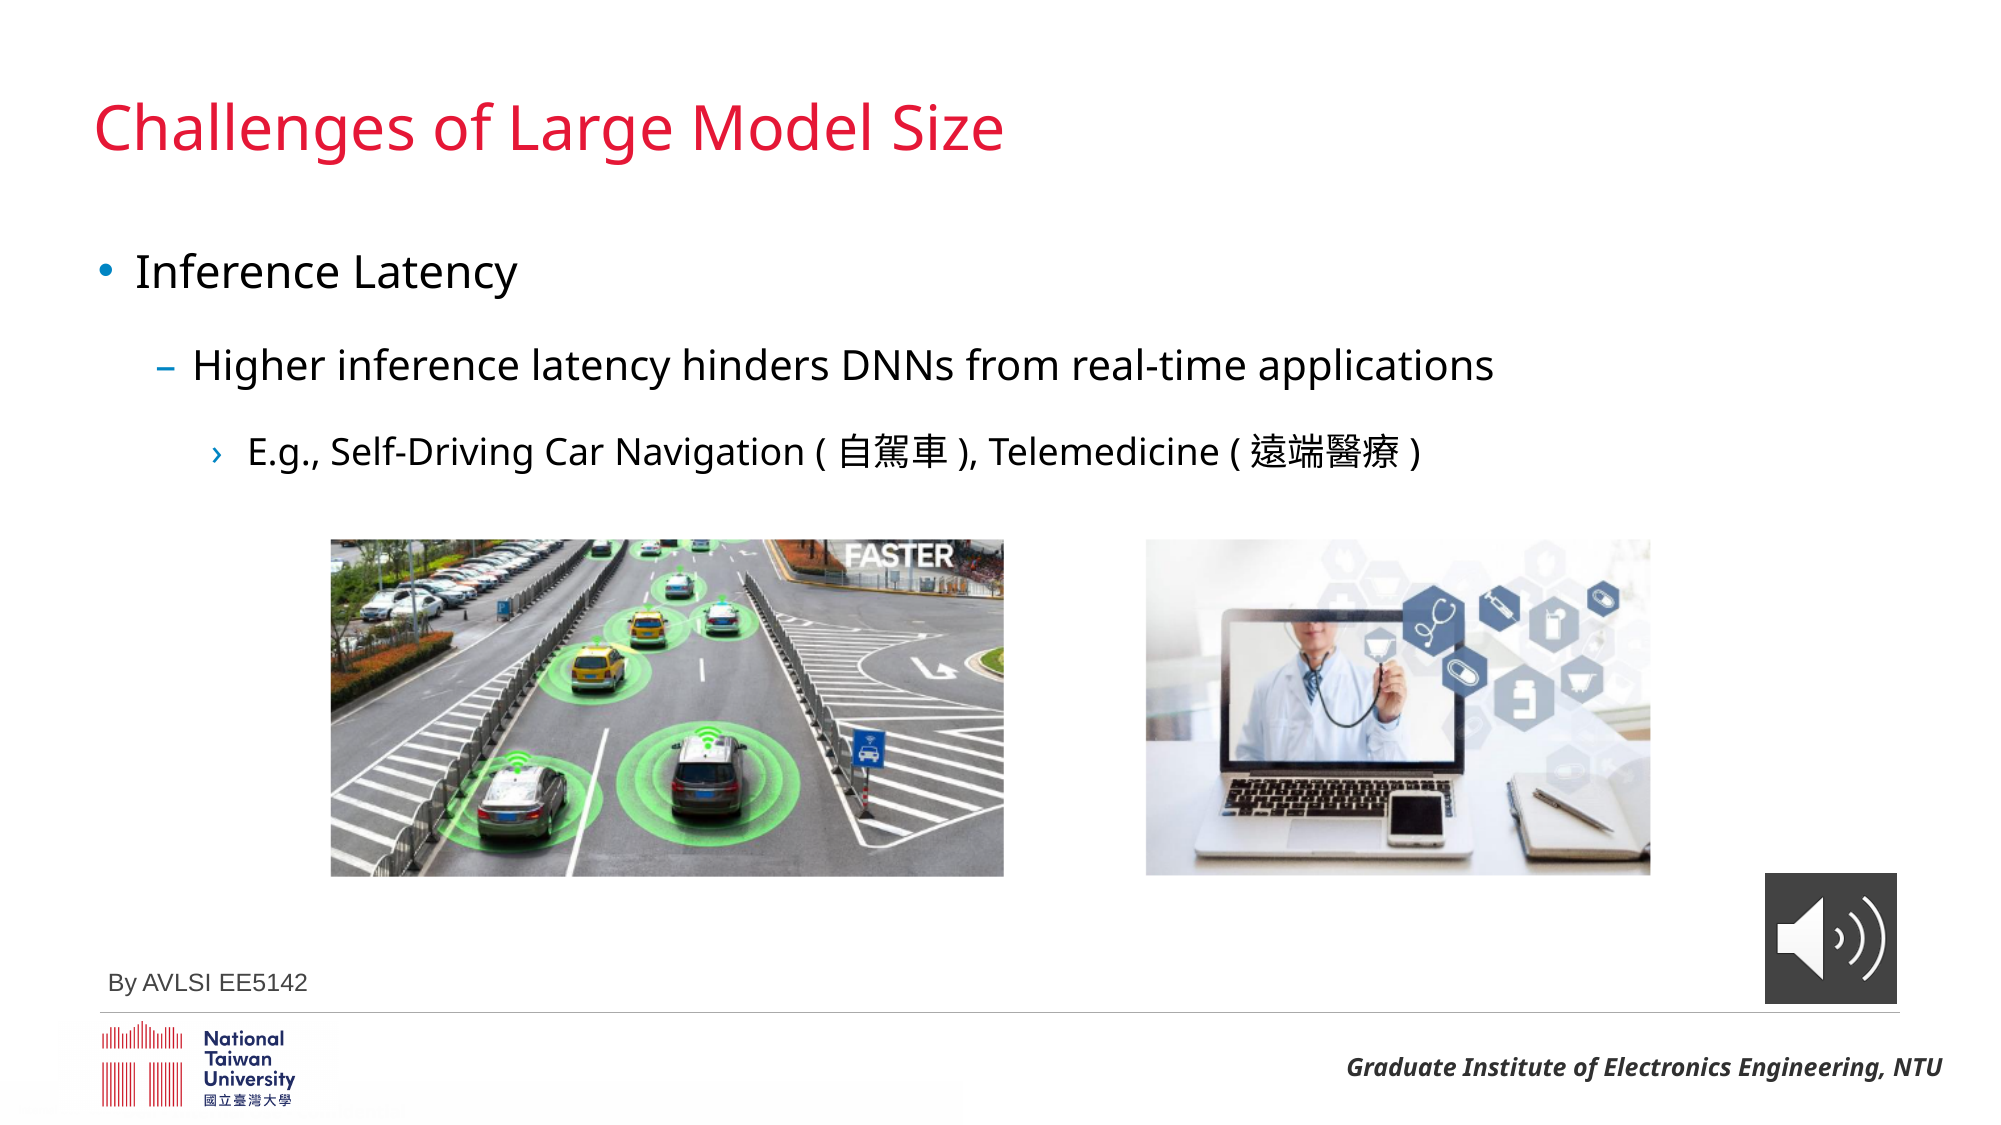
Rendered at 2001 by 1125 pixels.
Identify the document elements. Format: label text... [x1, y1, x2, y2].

picture [1284, 1021, 1918, 1116]
picture [0, 1021, 963, 1125]
list Inference Latency Higher inference latency hinders DNNs from real-time applications E.g., Self-Driving Car Navigation (自駕車), Telemedicine (遠端醫療) [97, 214, 1899, 469]
title Challenges of Large Model Size [92, 5, 1896, 164]
picture [306, 503, 1694, 894]
text_box By AVLSI EE5142 [93, 929, 1433, 1005]
picture [1764, 871, 1899, 1006]
